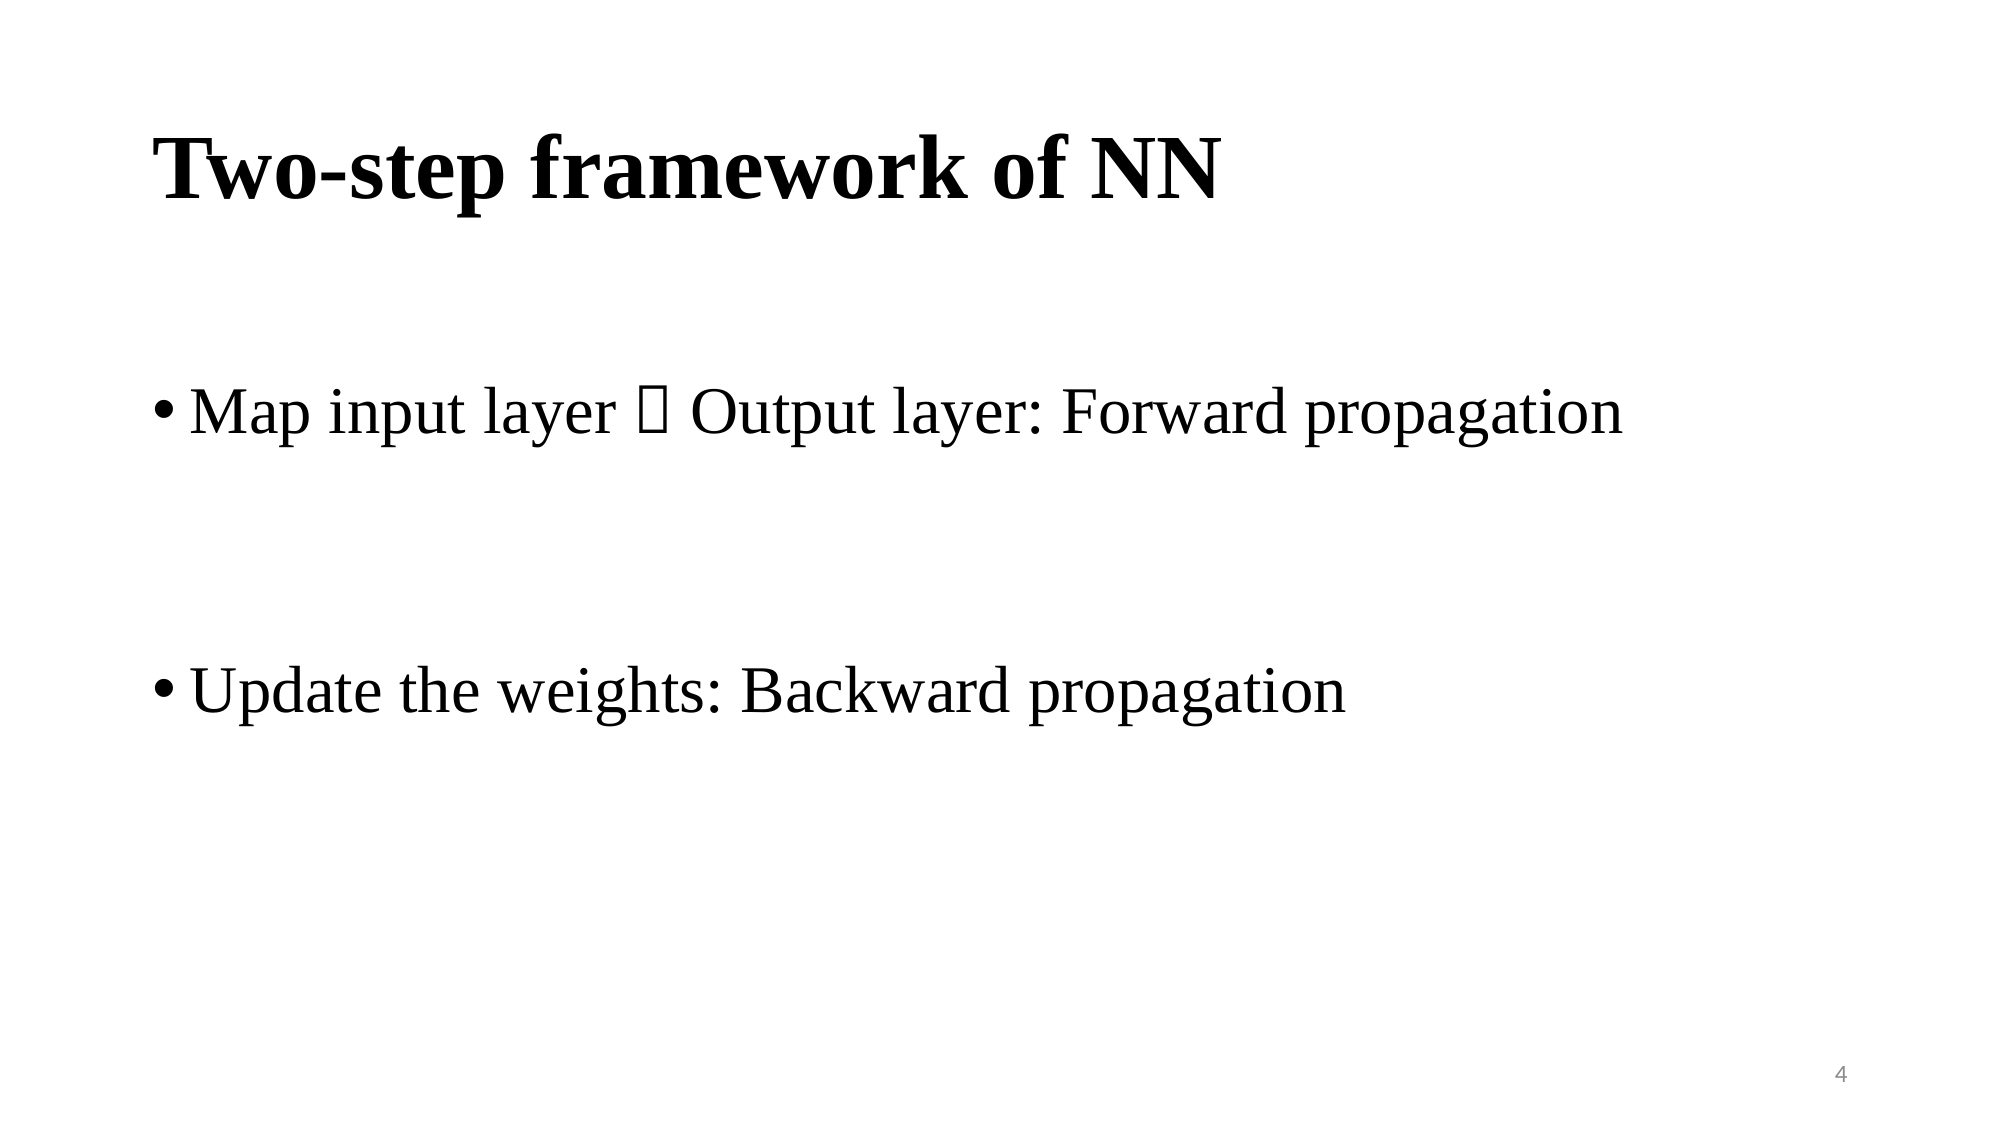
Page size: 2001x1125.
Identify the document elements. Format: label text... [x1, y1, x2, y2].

slide_number 4 [1412, 1042, 1863, 1103]
title Two-step framework of NN [137, 59, 1863, 278]
list Map input layer  Output layer: Forward propagation Update the weights: Backward propagation [137, 368, 1863, 834]
